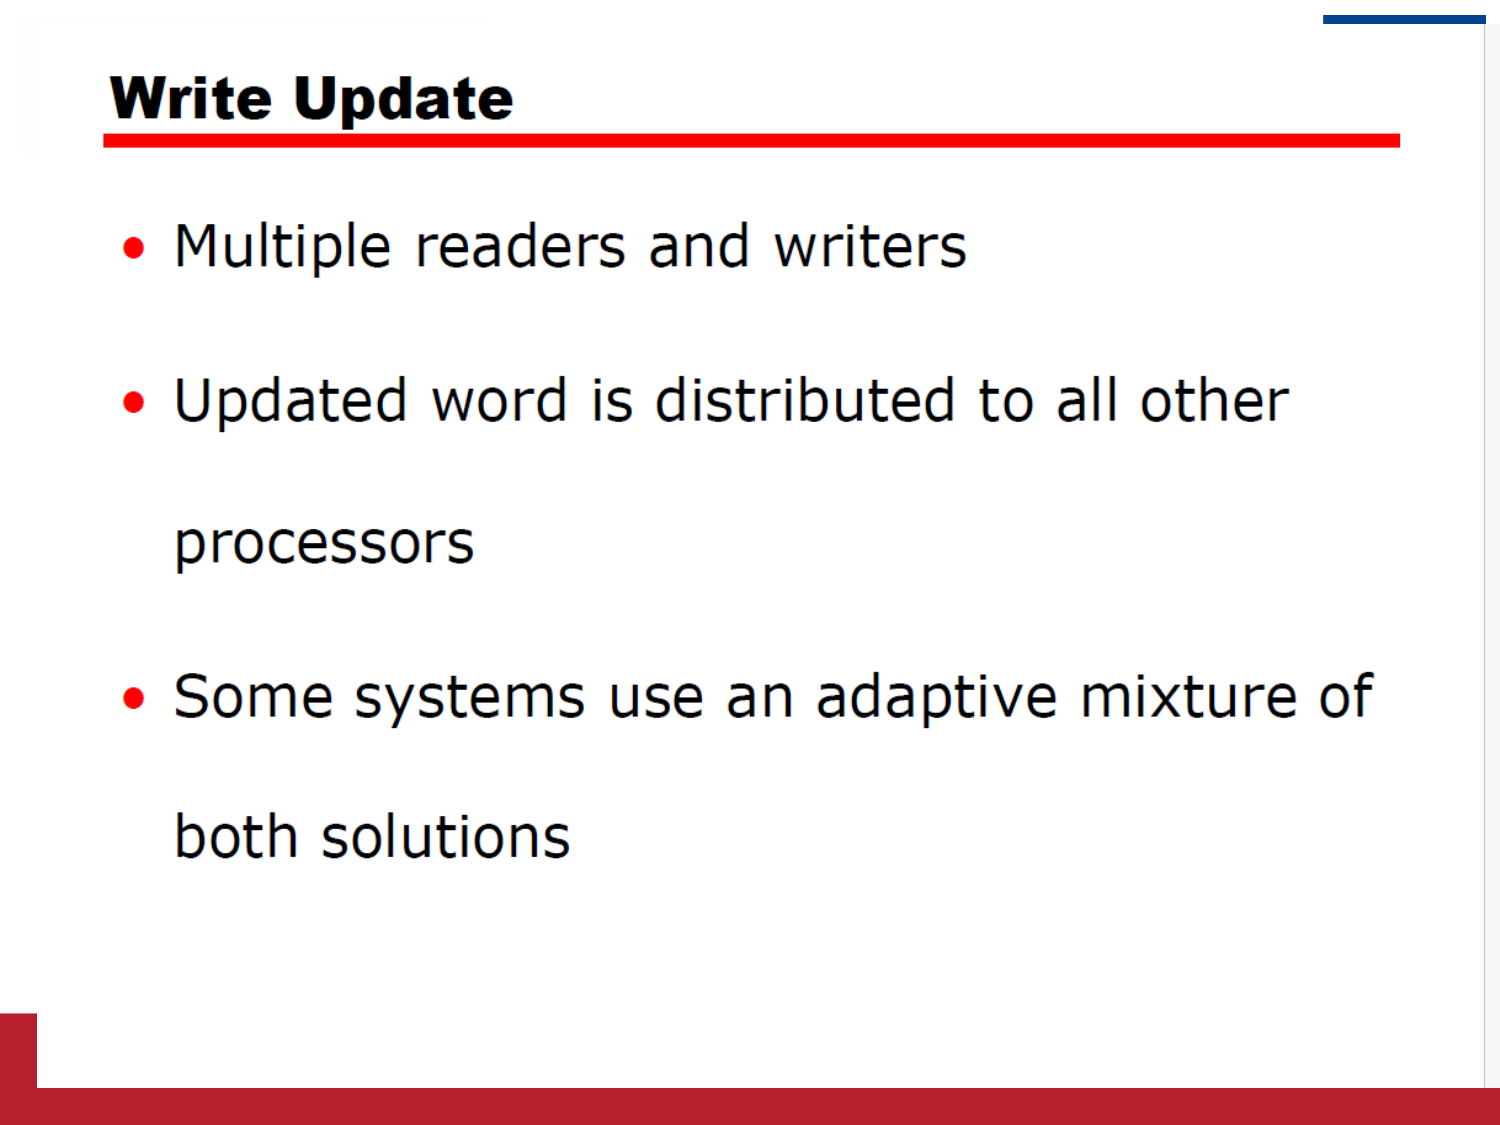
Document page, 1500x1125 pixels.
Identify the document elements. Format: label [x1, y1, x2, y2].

list [37, 24, 1500, 1088]
picture [22, 15, 488, 157]
picture [0, 1014, 1500, 1125]
picture [1323, 15, 1486, 24]
